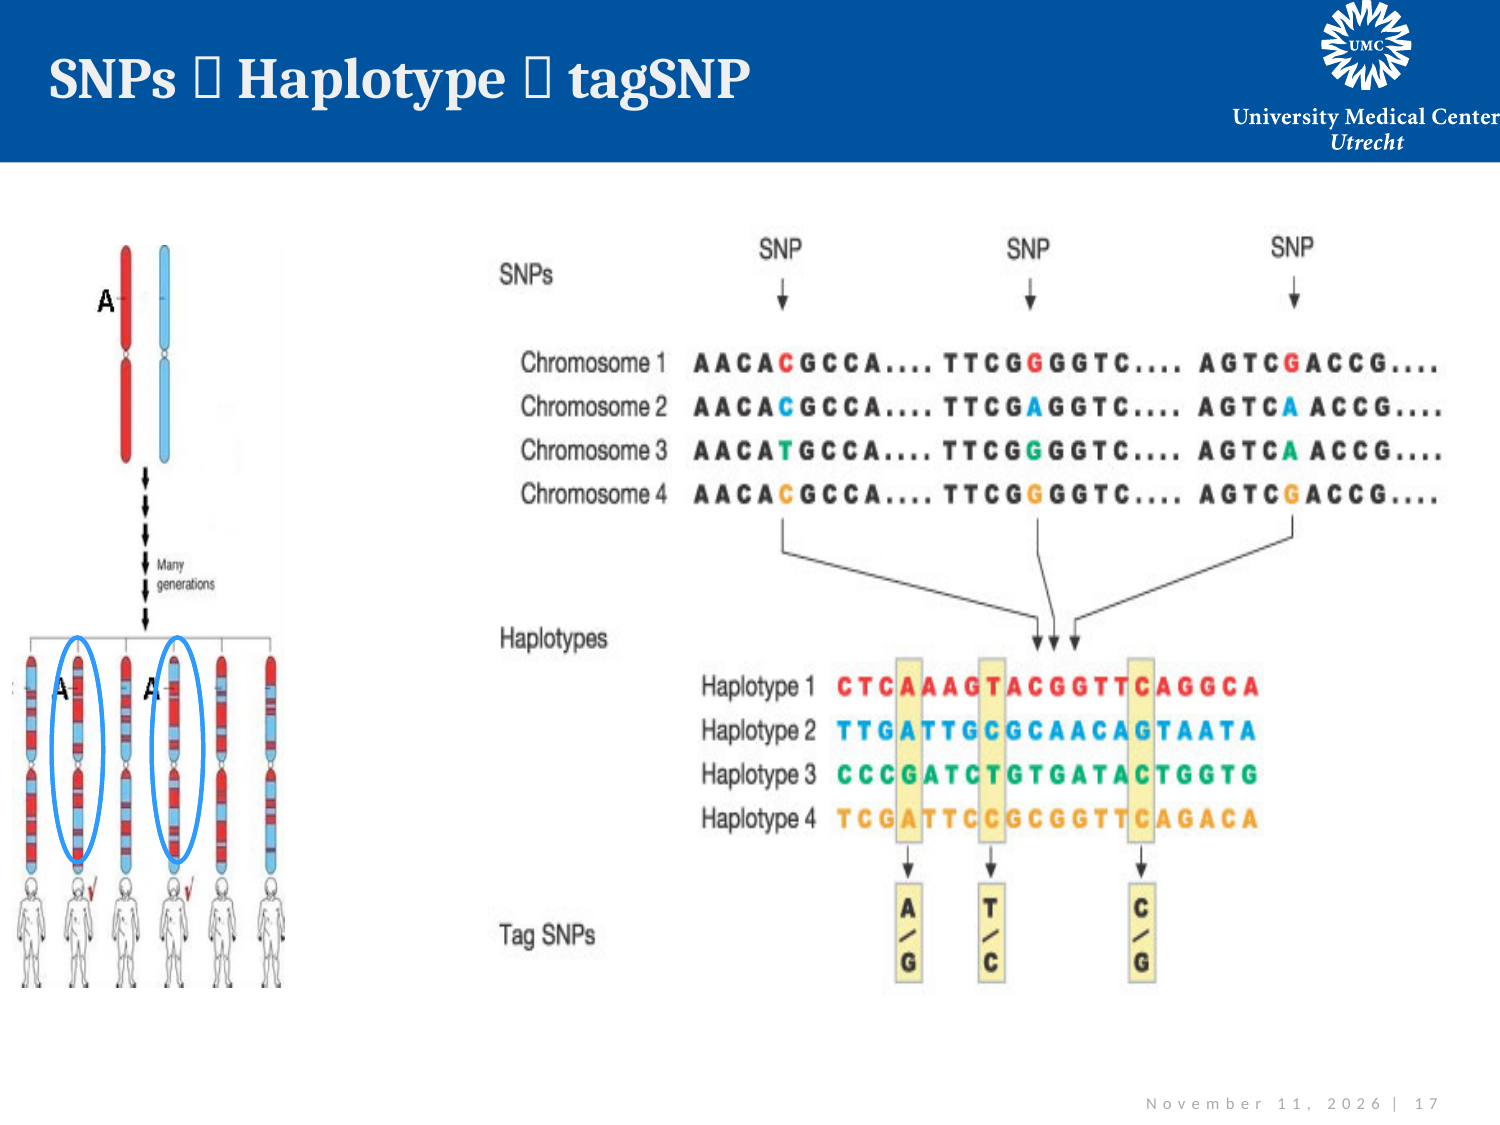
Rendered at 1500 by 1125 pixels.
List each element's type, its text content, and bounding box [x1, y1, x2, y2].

picture [487, 224, 1448, 1007]
title SNPs  Haplotype  tagSNP [34, 0, 1238, 151]
picture [12, 245, 286, 988]
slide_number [1068, 1087, 1453, 1118]
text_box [51, 637, 204, 863]
